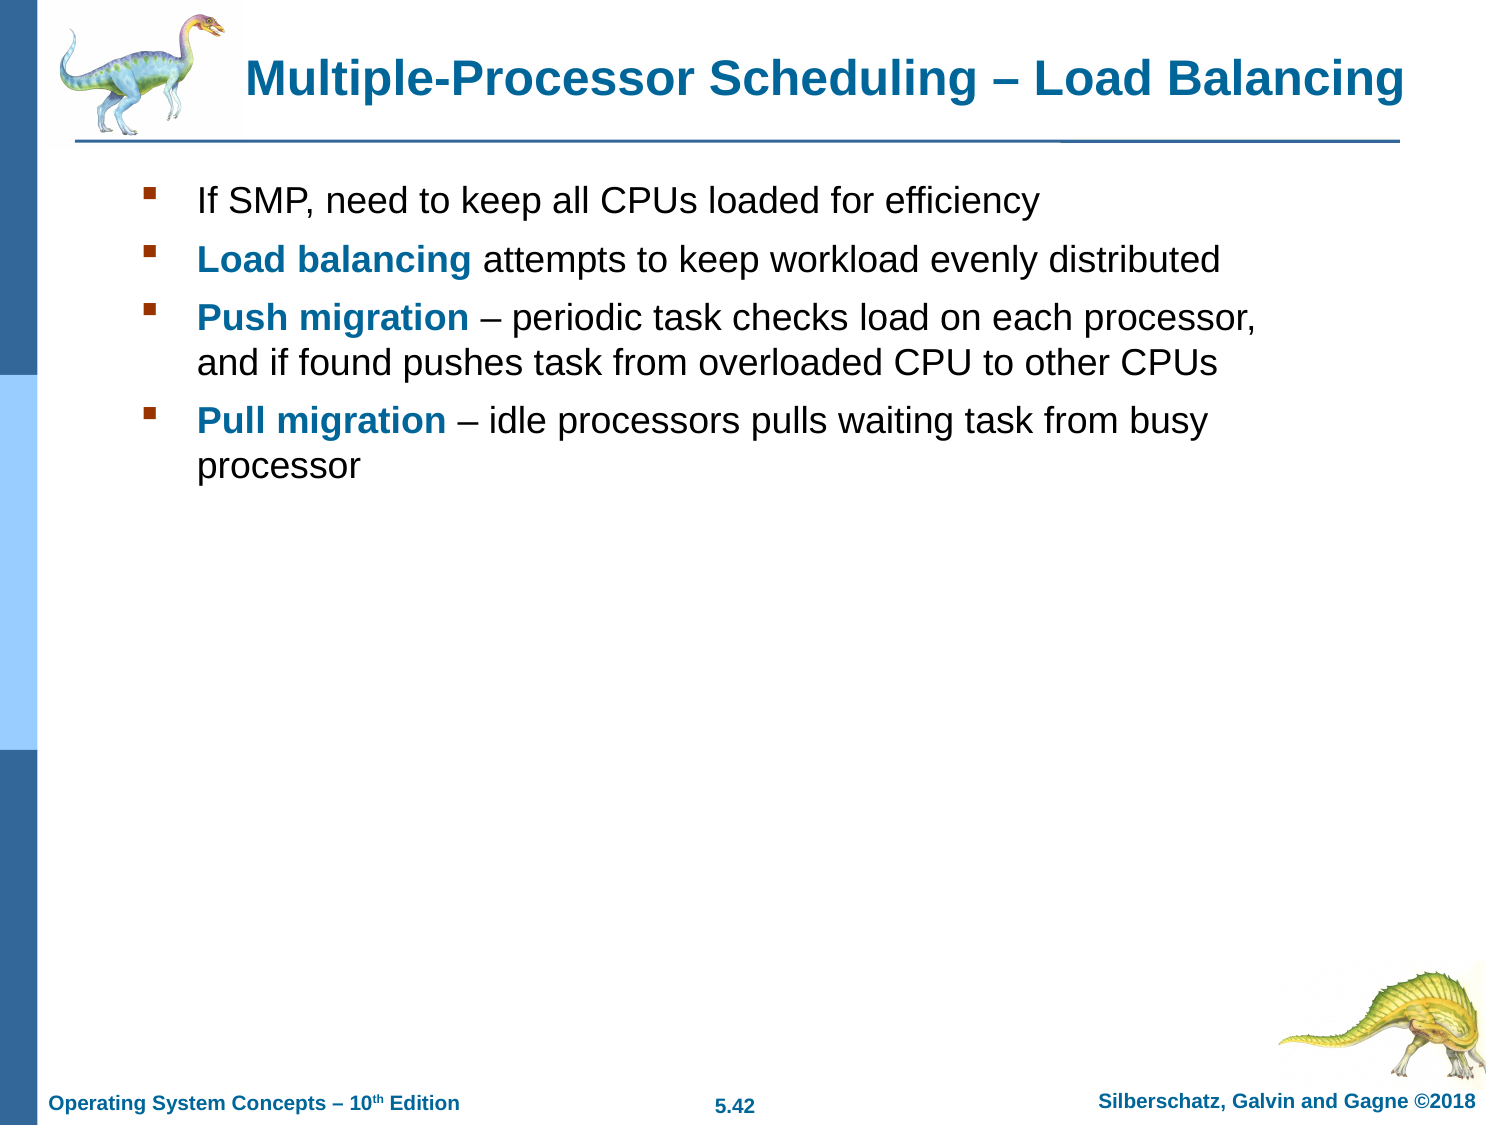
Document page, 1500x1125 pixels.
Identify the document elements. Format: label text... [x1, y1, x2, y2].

title Multiple-Processor Scheduling – Load Balancing [176, 20, 1476, 113]
picture [46, 0, 243, 149]
list If SMP, need to keep all CPUs loaded for efficiency Load balancing attempts to keep workload evenly distributed Push migration – periodic task checks load on each processor, and if found pushes task from overloaded CPU to other CPUs Pull migration – idle processors pulls waiting task from busy processor [125, 169, 1307, 940]
picture [1275, 959, 1486, 1090]
